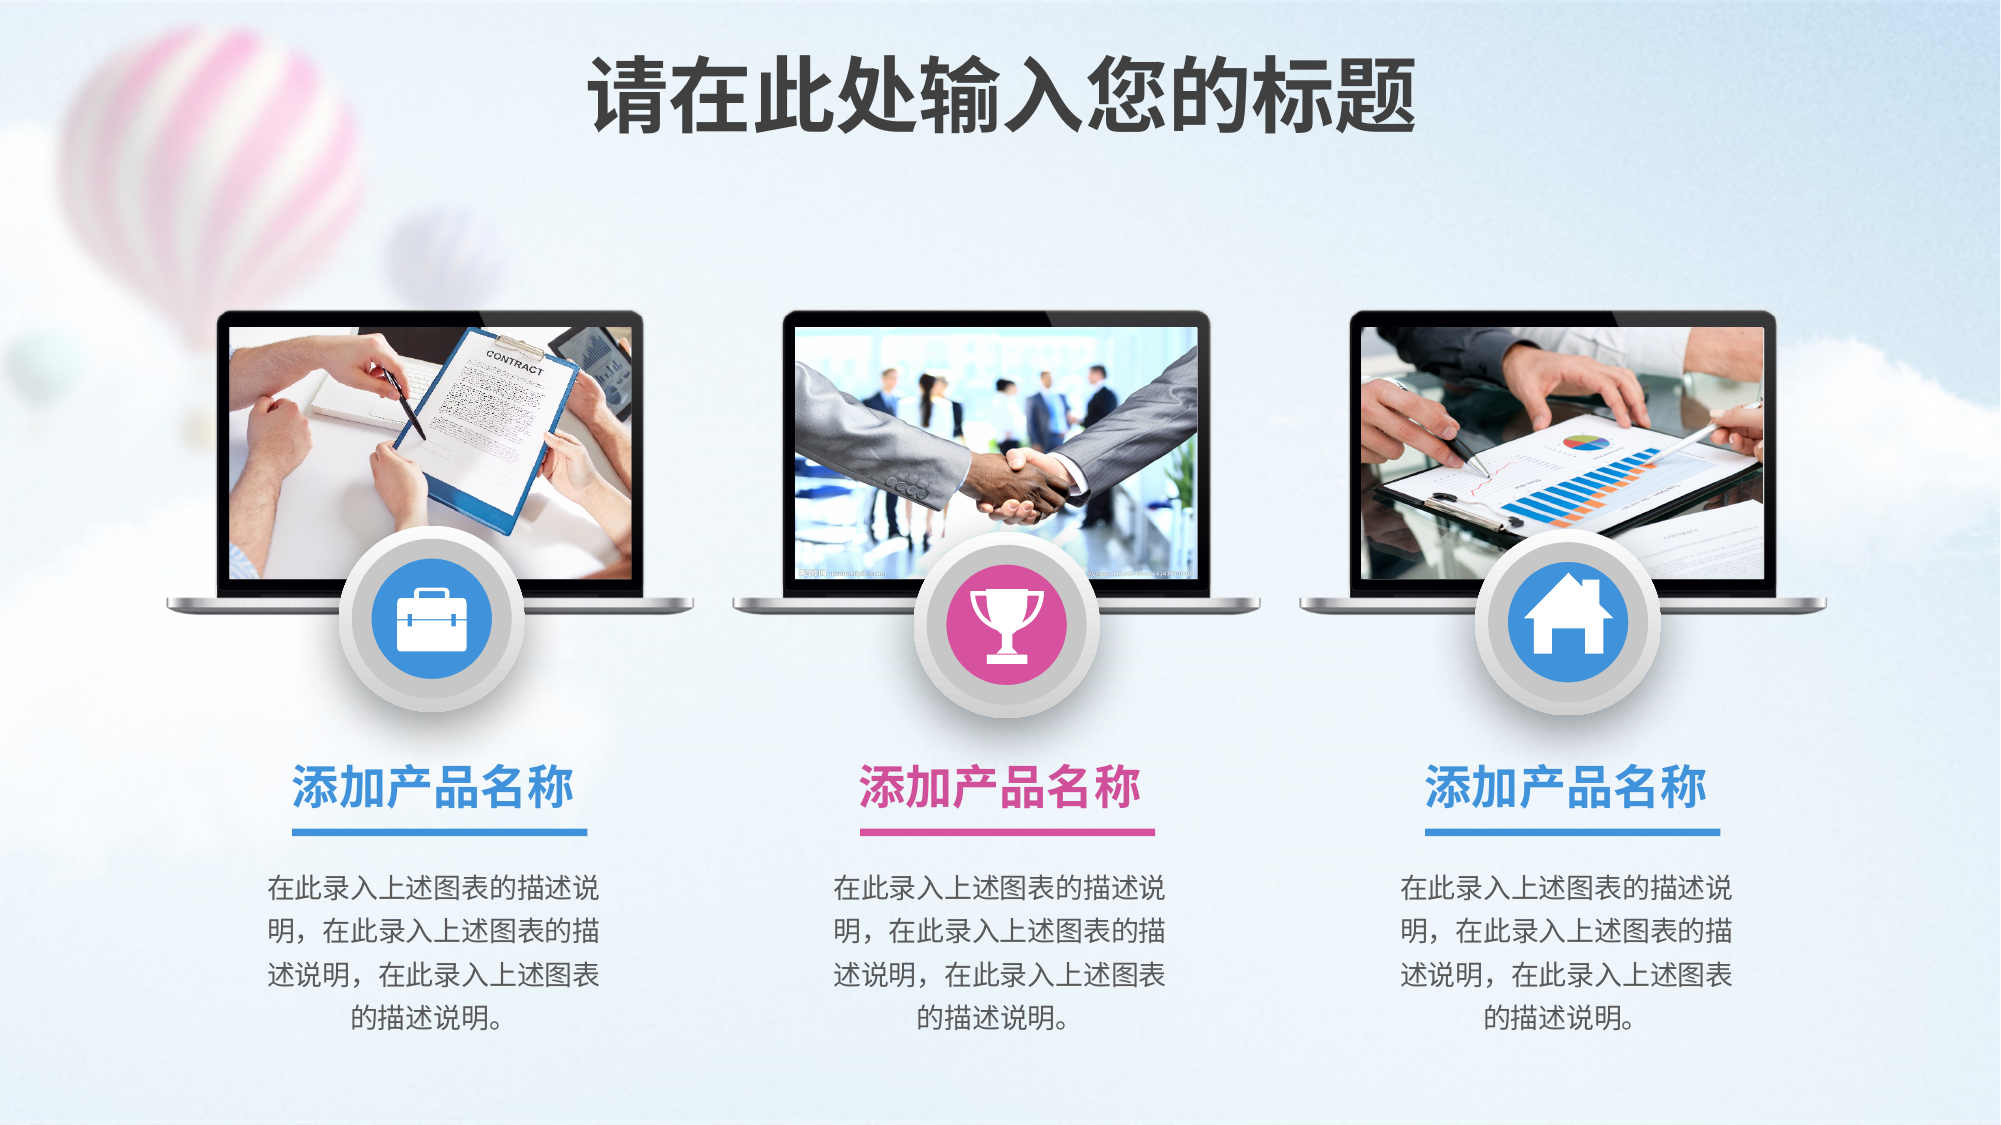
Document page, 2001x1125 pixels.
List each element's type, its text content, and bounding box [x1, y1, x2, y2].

picture [0, 0, 2001, 1125]
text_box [913, 531, 1100, 718]
text_box 请在此处输入您的标题 [571, 35, 1434, 151]
text_box 在此录入上述图表的描述说明，在此录入上述图表的描述说明，在此录入上述图表的描述说明。 [1375, 853, 1758, 1042]
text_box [1474, 528, 1662, 716]
text_box 在此录入上述图表的描述说明，在此录入上述图表的描述说明，在此录入上述图表的描述说明。 [242, 853, 625, 1042]
text_box 添加产品名称 [276, 749, 591, 821]
text_box [1425, 828, 1721, 837]
text_box 在此录入上述图表的描述说明，在此录入上述图表的描述说明，在此录入上述图表的描述说明。 [808, 853, 1191, 1042]
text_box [1276, 285, 1857, 636]
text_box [724, 285, 1276, 636]
text_box 添加产品名称 [1409, 749, 1724, 821]
text_box [292, 828, 588, 837]
text_box 添加产品名称 [843, 749, 1157, 821]
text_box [338, 525, 525, 712]
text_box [143, 285, 724, 636]
text_box [860, 828, 1156, 837]
